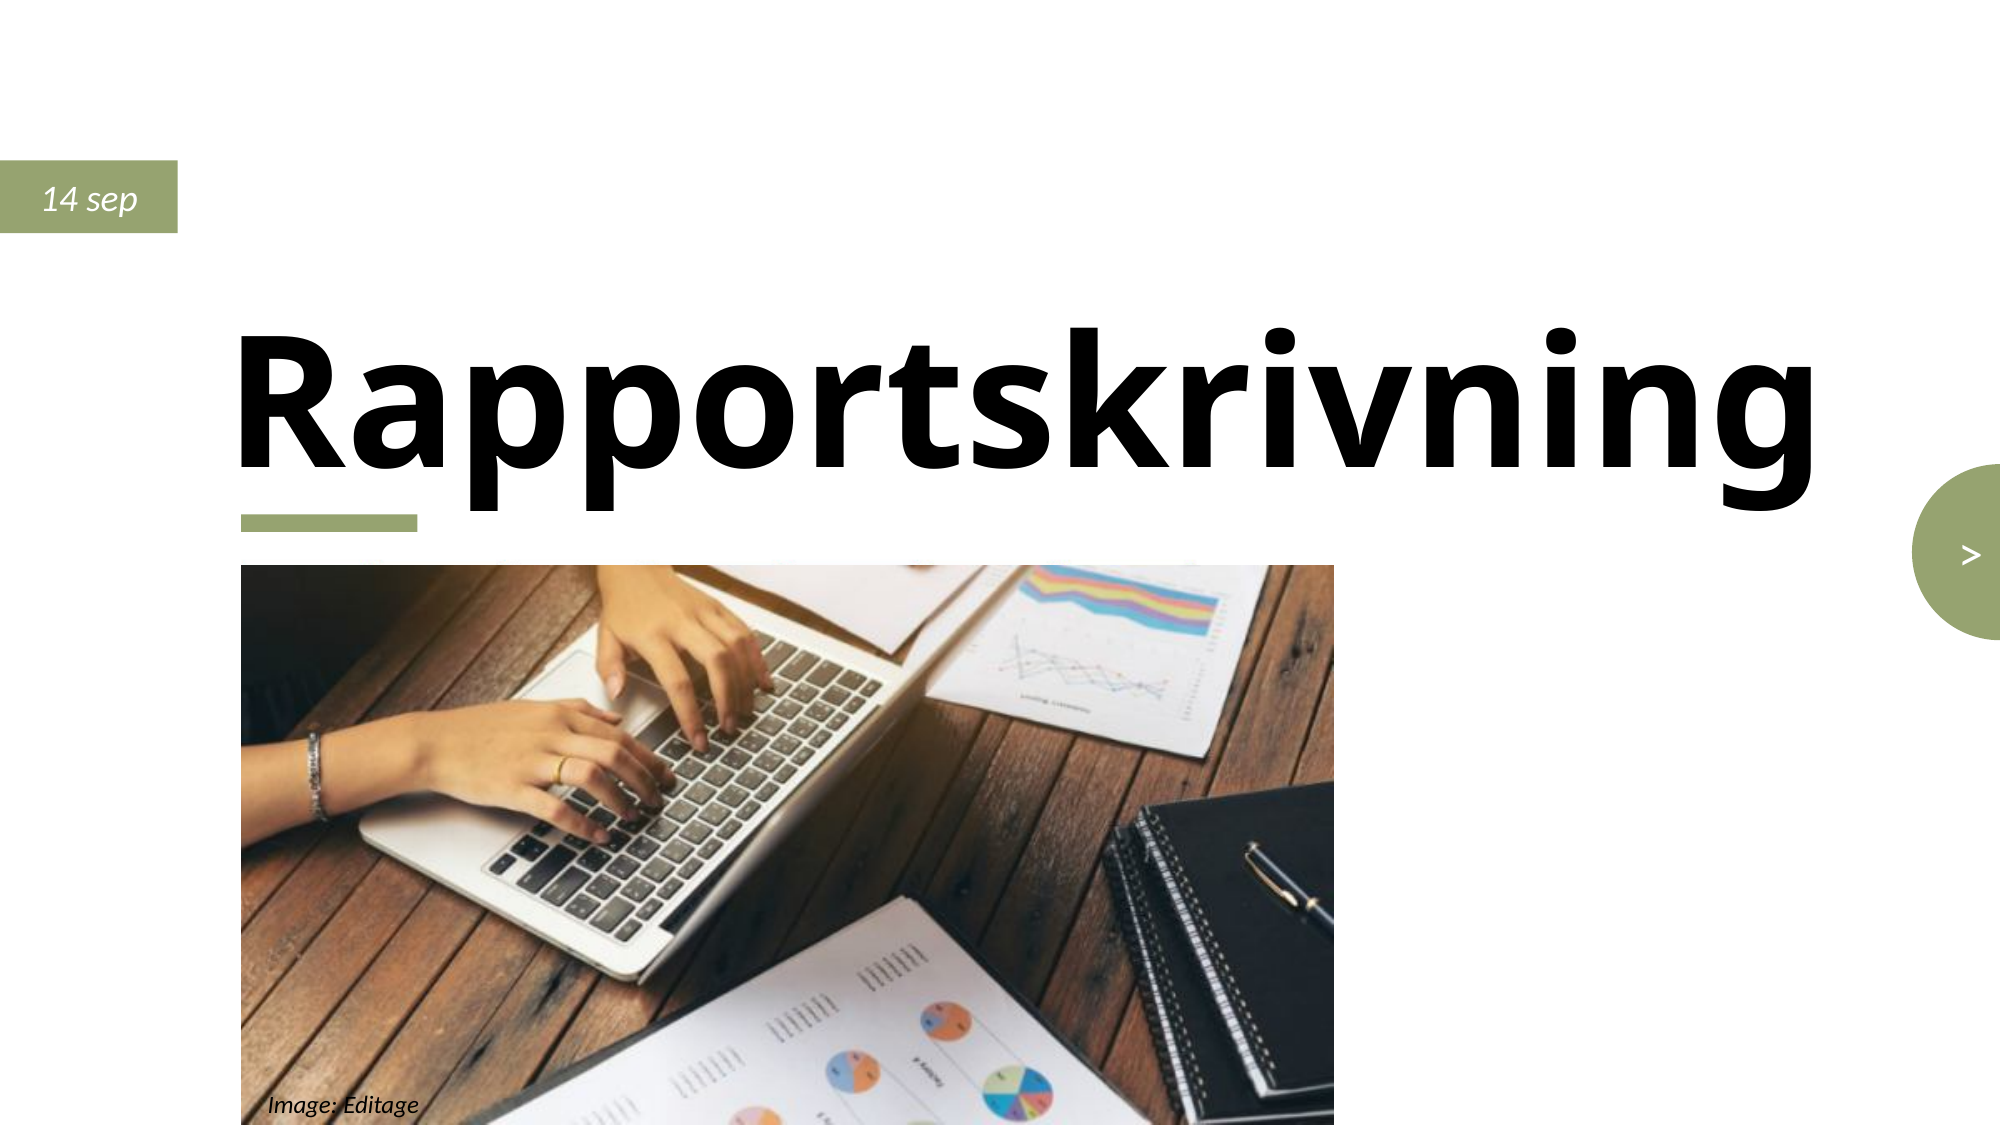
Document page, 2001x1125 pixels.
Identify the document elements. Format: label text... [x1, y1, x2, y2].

text_box [1910, 463, 2000, 642]
text_box > [1943, 514, 2000, 589]
text_box 14 sep [0, 159, 179, 234]
picture [241, 547, 1334, 1125]
text_box [240, 513, 418, 533]
title Rapportskrivning [210, 122, 1912, 515]
